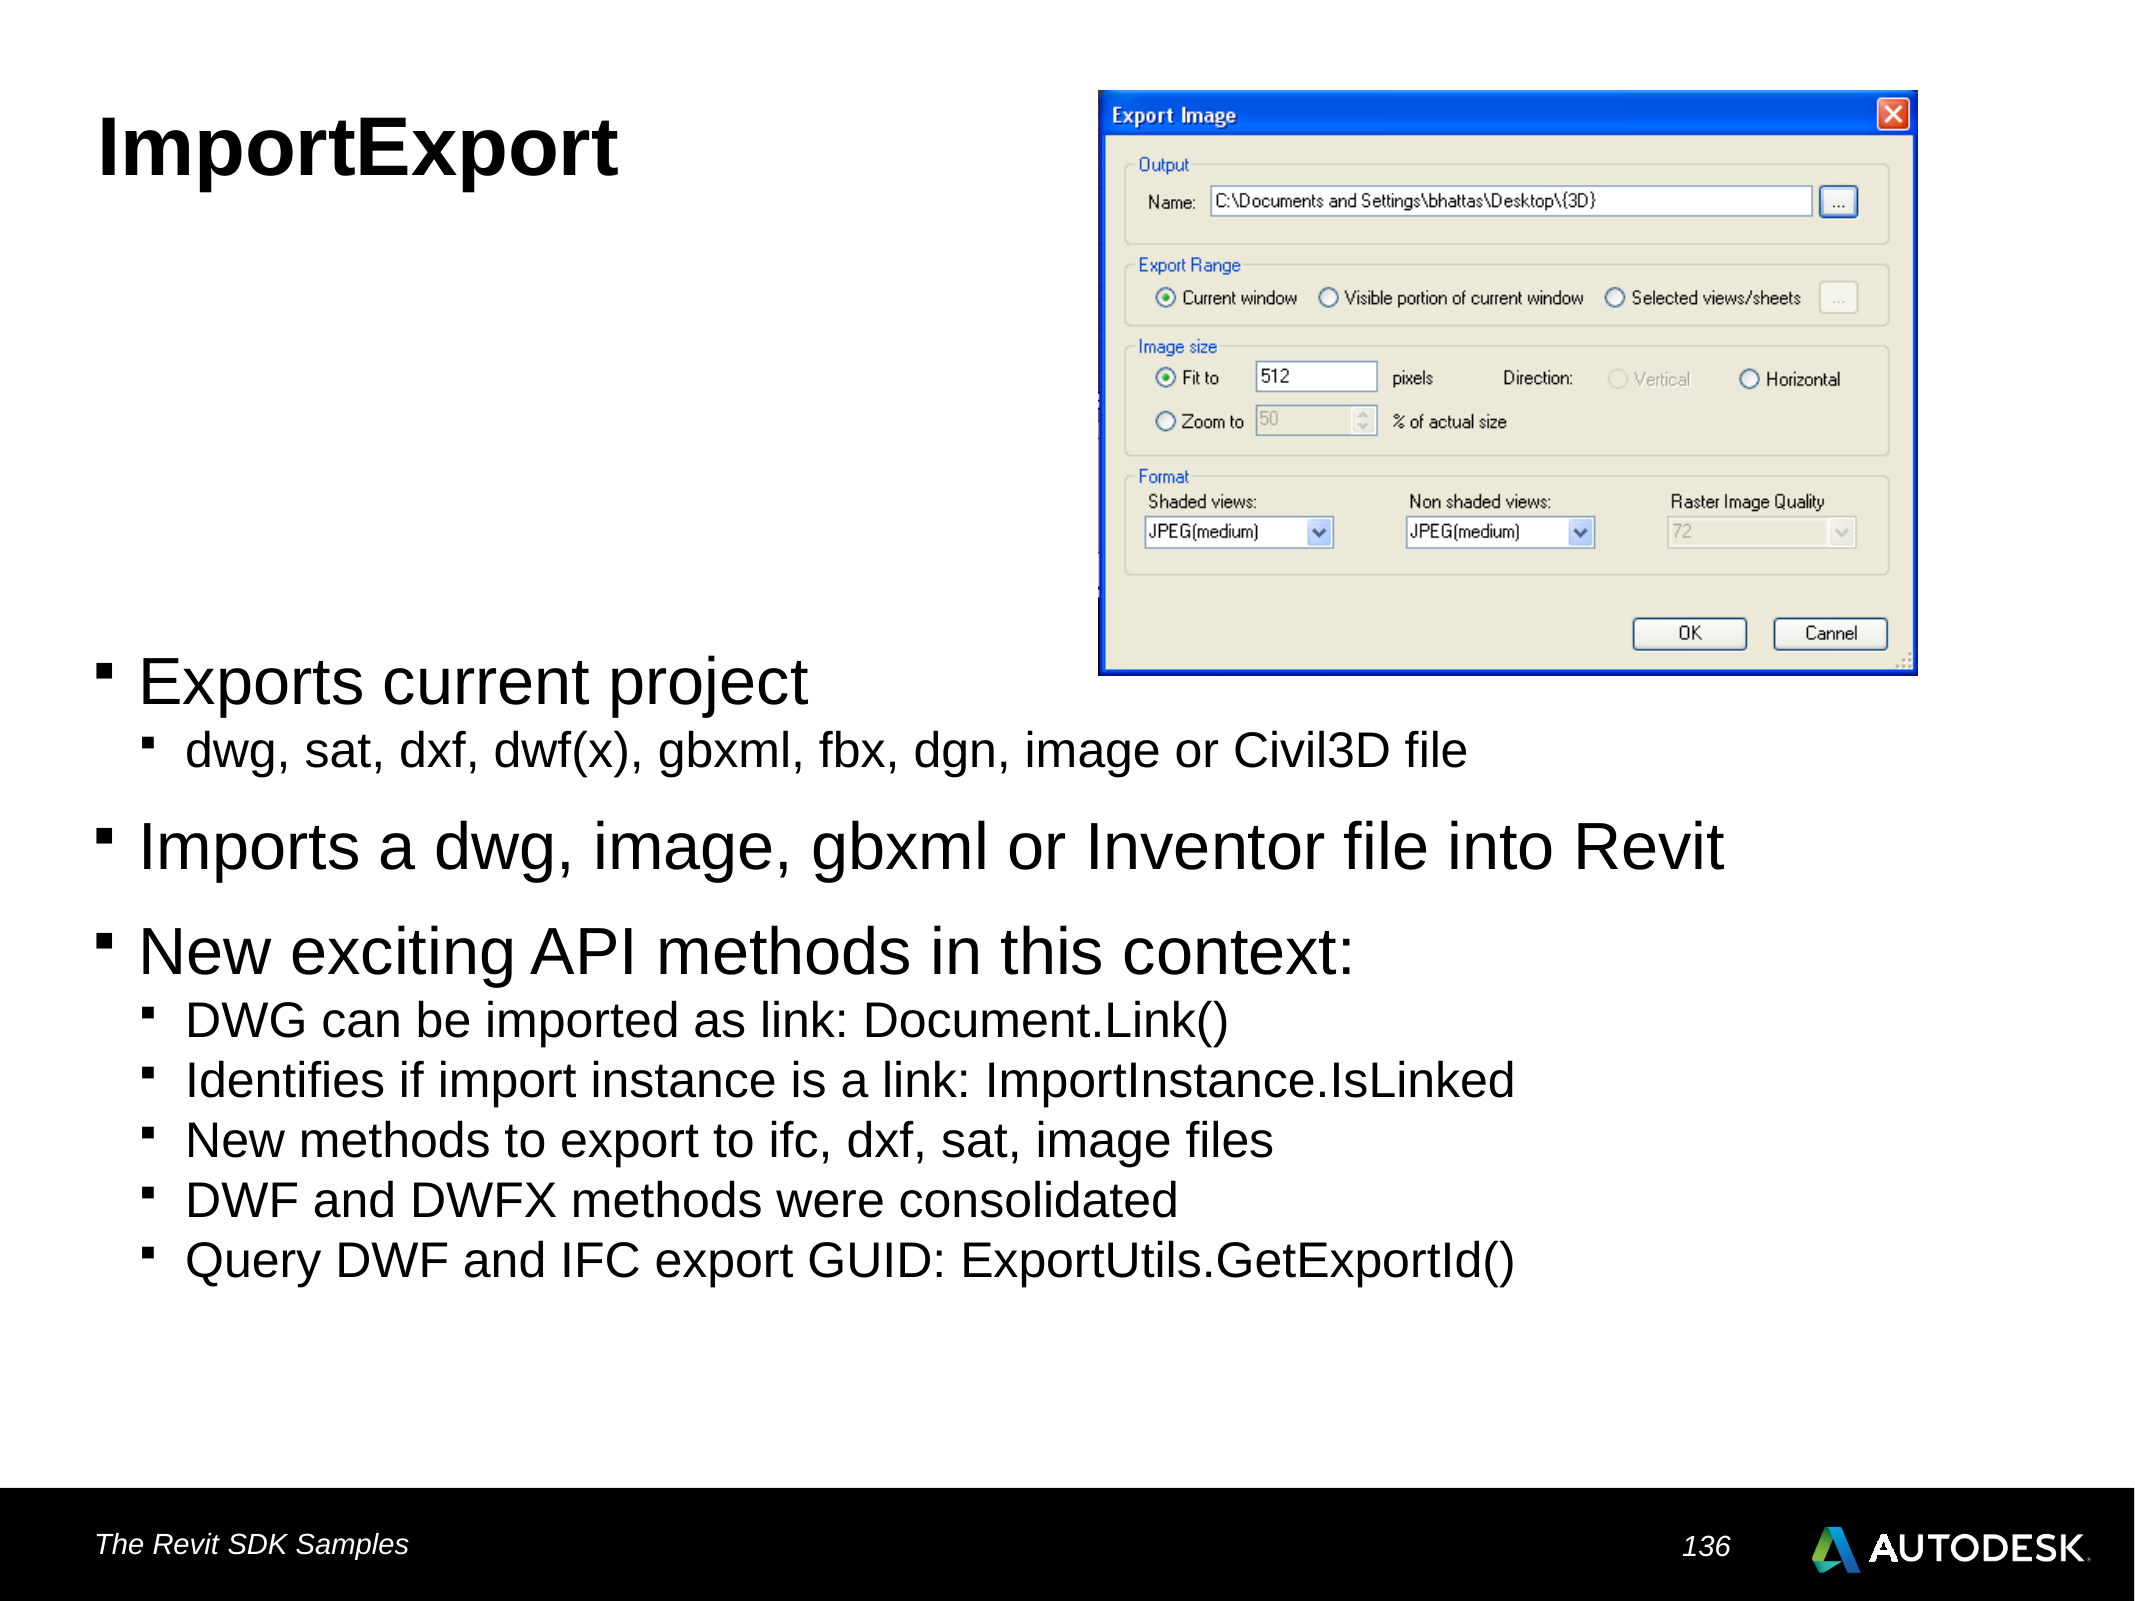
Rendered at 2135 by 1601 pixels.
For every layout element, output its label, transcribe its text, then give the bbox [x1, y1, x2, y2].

picture [0, 1487, 2135, 1601]
picture [1098, 90, 1918, 676]
footer The Revit SDK Samples [79, 1500, 1393, 1586]
title ImportExport [96, 59, 2028, 226]
slide_number 136 [1667, 1502, 1768, 1588]
list Exports current project dwg, sat, dxf, dwf(x), gbxml, fbx, dgn, image or Civil3D file Imports a dwg, image, gbxml or Inventor file into Revit New exciting API methods in this context: DWG can be imported as link: Document.Link() Identifies if import instance is a link: ImportInstance.IsLinked New methods to export to ifc, dxf, sat, image files DWF and DWFX methods were consolidated Query DWF and IFC export GUID: ExportUtils.GetExportId() [91, 637, 2025, 1462]
